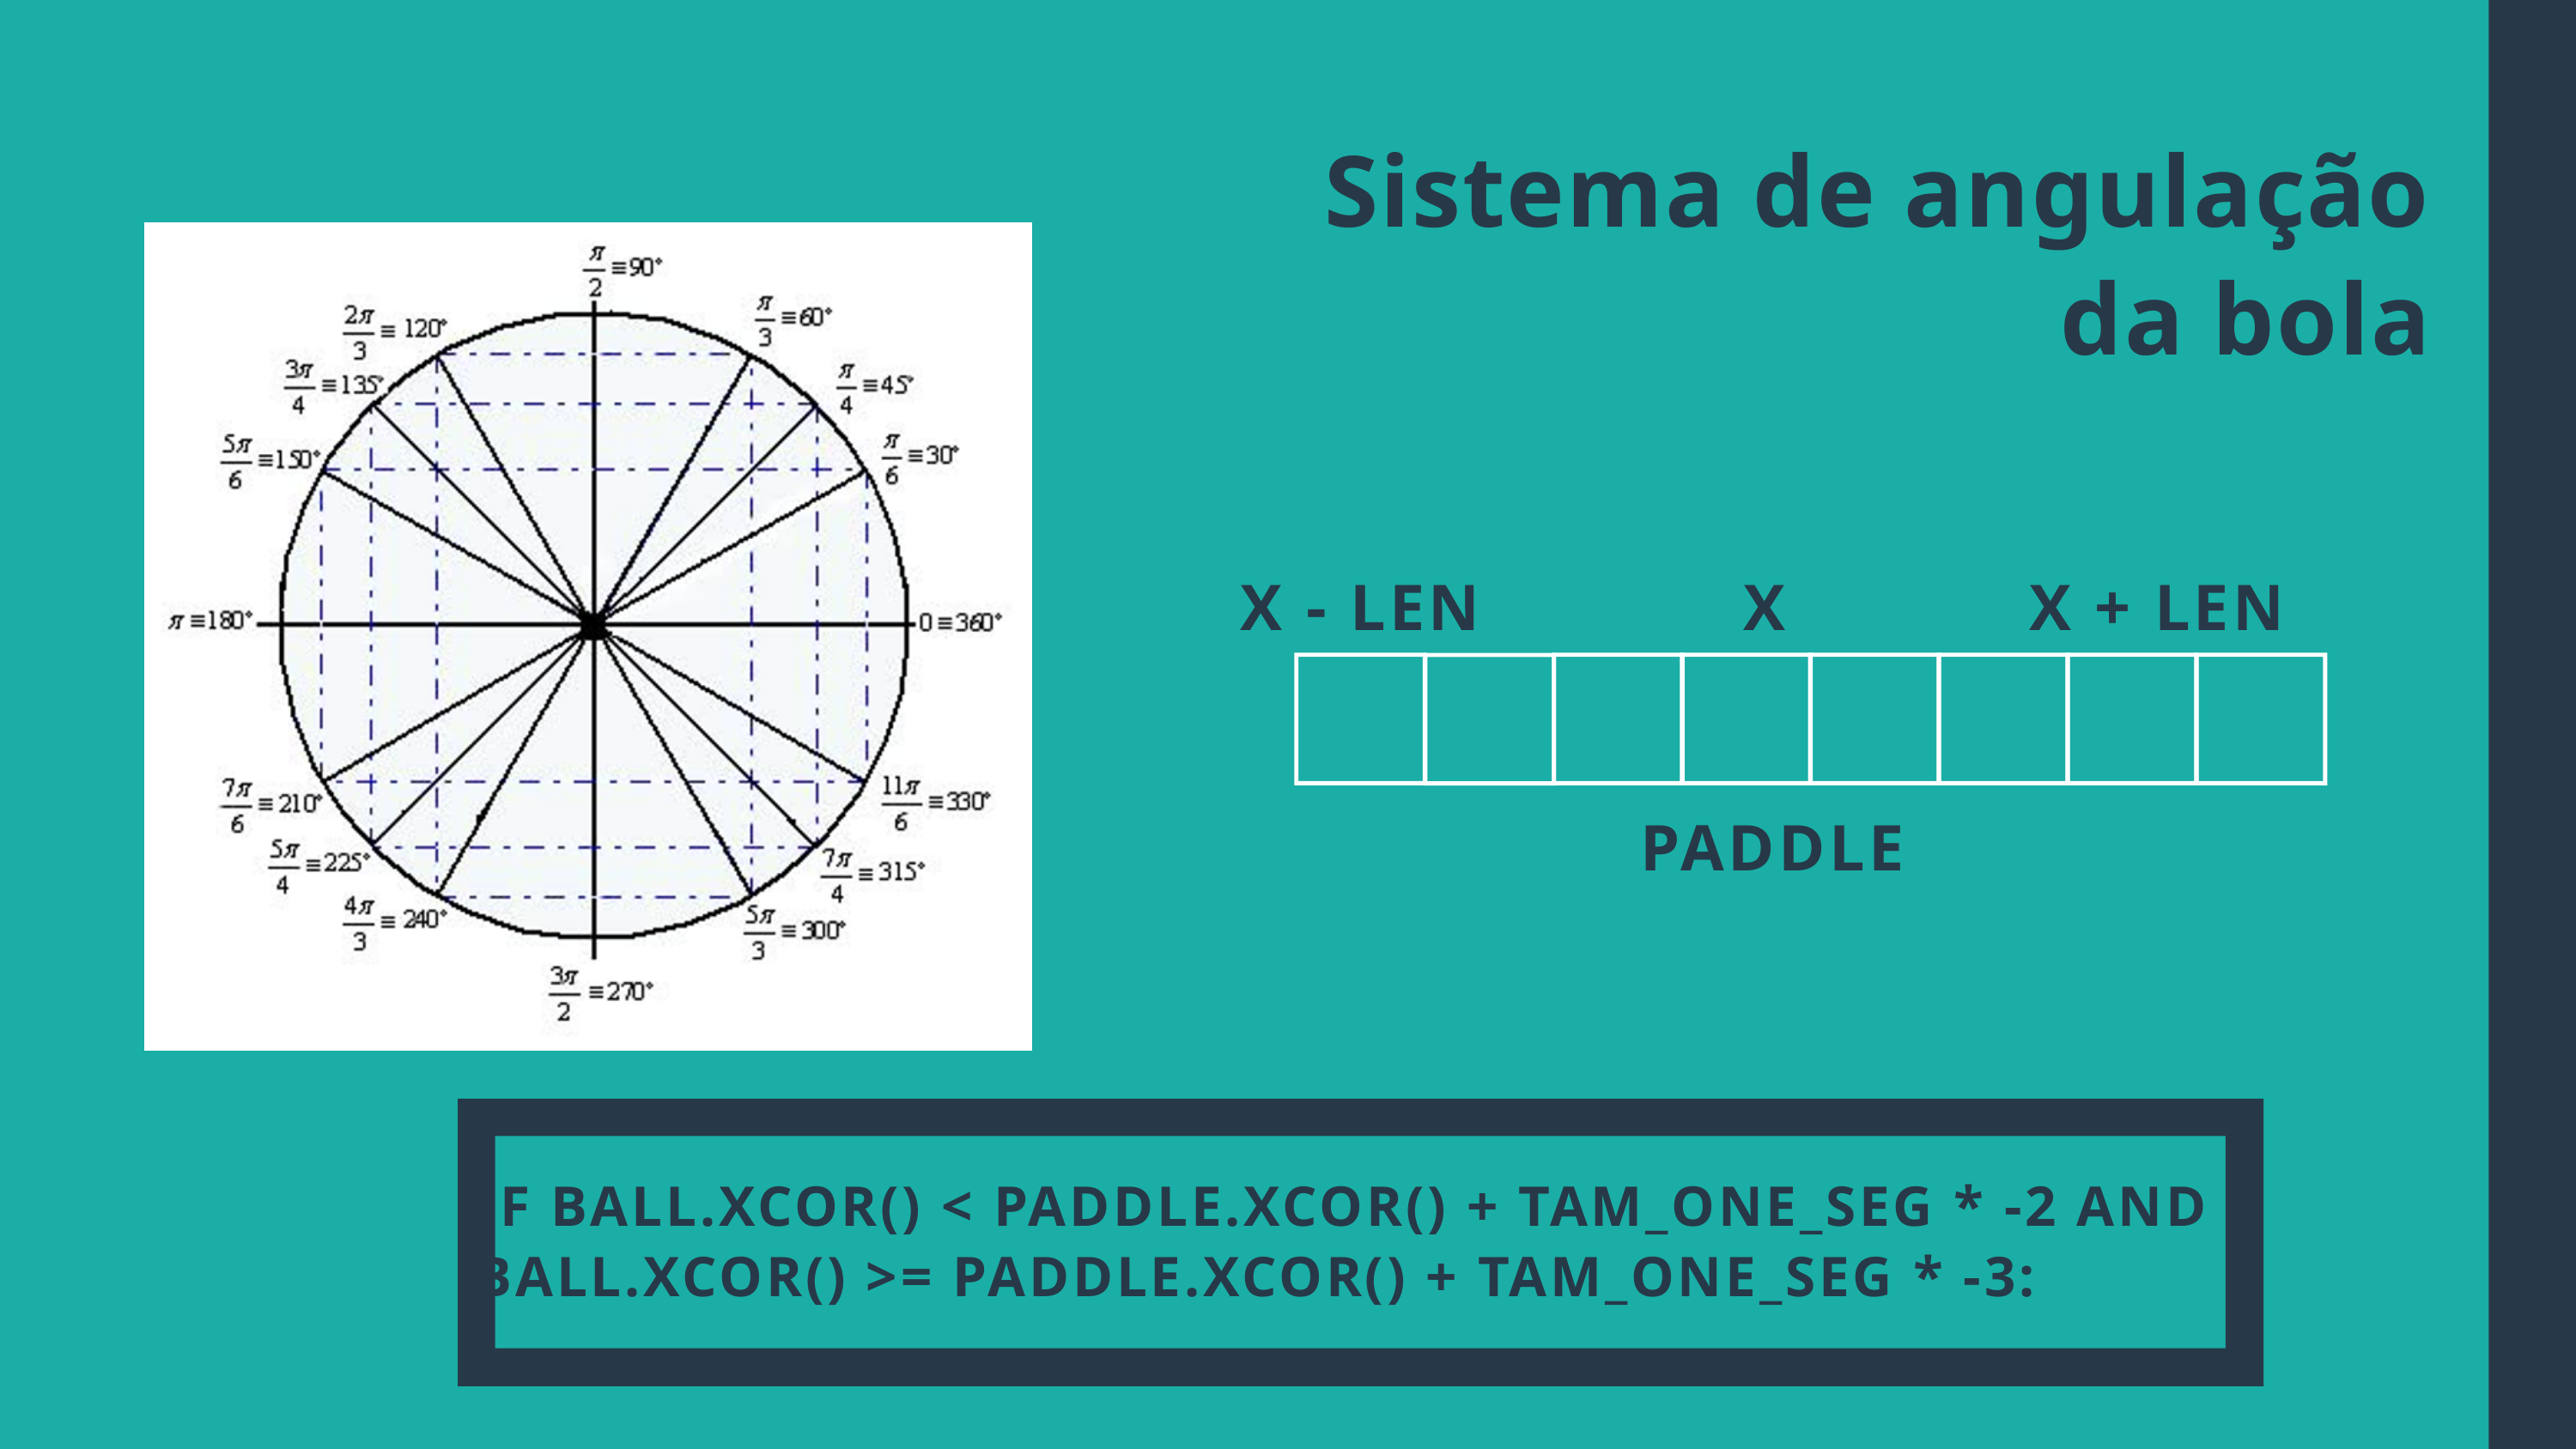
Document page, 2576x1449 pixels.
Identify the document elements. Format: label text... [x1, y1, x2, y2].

text_box PADDLE [1199, 801, 2346, 883]
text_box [1293, 652, 1421, 786]
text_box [1814, 652, 1941, 786]
text_box Sistema de angulação da bola [957, 118, 2432, 375]
text_box X - LEN X X + LEN [1240, 561, 2387, 644]
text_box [457, 1098, 2264, 1387]
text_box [1680, 652, 1814, 786]
picture [144, 222, 1032, 1052]
text_box [2488, 0, 2576, 1449]
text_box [2065, 652, 2199, 786]
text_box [2201, 652, 2328, 786]
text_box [1551, 652, 1678, 786]
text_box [1943, 652, 2063, 786]
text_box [1423, 652, 1549, 786]
